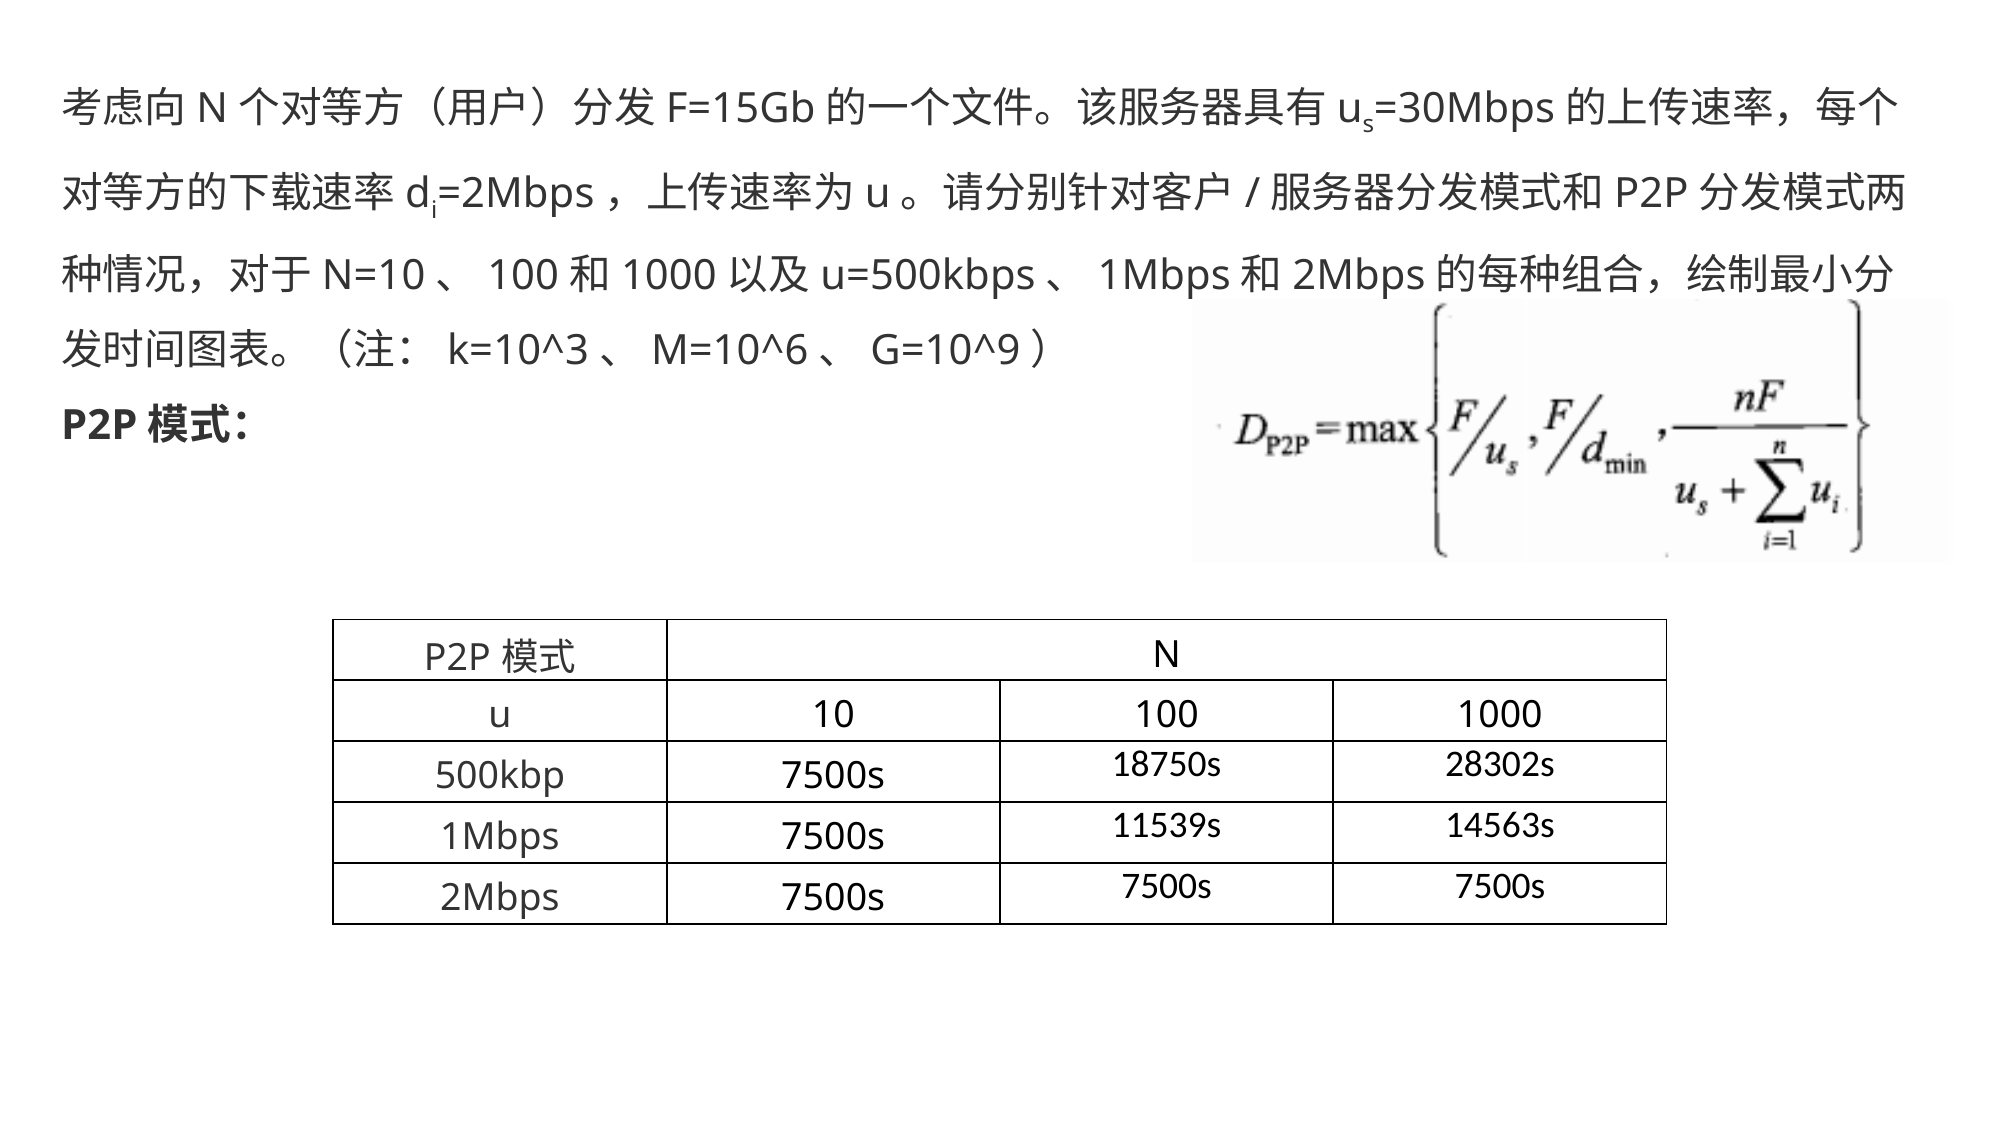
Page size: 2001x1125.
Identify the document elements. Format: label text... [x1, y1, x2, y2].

table_cell 14563s [1334, 803, 1666, 862]
table_cell 28302s [1334, 742, 1666, 801]
table_cell 1Mbps [334, 803, 666, 862]
table_header P2P模式 [334, 620, 666, 679]
table_cell 10 [668, 681, 999, 740]
picture [1192, 299, 1954, 563]
table_cell 7500s [668, 803, 999, 862]
table_cell 7500s [1001, 864, 1332, 923]
table_header N [668, 620, 1666, 679]
table_cell 500kbp [334, 742, 666, 801]
table_cell 2Mbps [334, 864, 666, 923]
table_cell 7500s [668, 742, 999, 801]
table_cell 1000 [1334, 681, 1666, 740]
table_cell 7500s [668, 864, 999, 923]
table_cell 7500s [1334, 864, 1666, 923]
text_box 考虑向N个对等方（用户）分发F=15Gb的一个文件。该服务器具有us=30Mbps的上传速率，每个对等方的下载速率di=2Mbps，上传速率为u。请分别针对客户/服务器分发模式和P2P分发模式两种情况，对于N=10、100和1000以及u=500kbps、1Mbps和2Mbps的每种组合，绘制最小分发时间图表。（注：k=10^3、M=10^6、G=10^9） P2P模式： [46, 44, 1932, 456]
table_cell 100 [1001, 681, 1332, 740]
table_cell u [334, 681, 666, 740]
table_cell 11539s [1001, 803, 1332, 862]
table_cell 18750s [1001, 742, 1332, 801]
